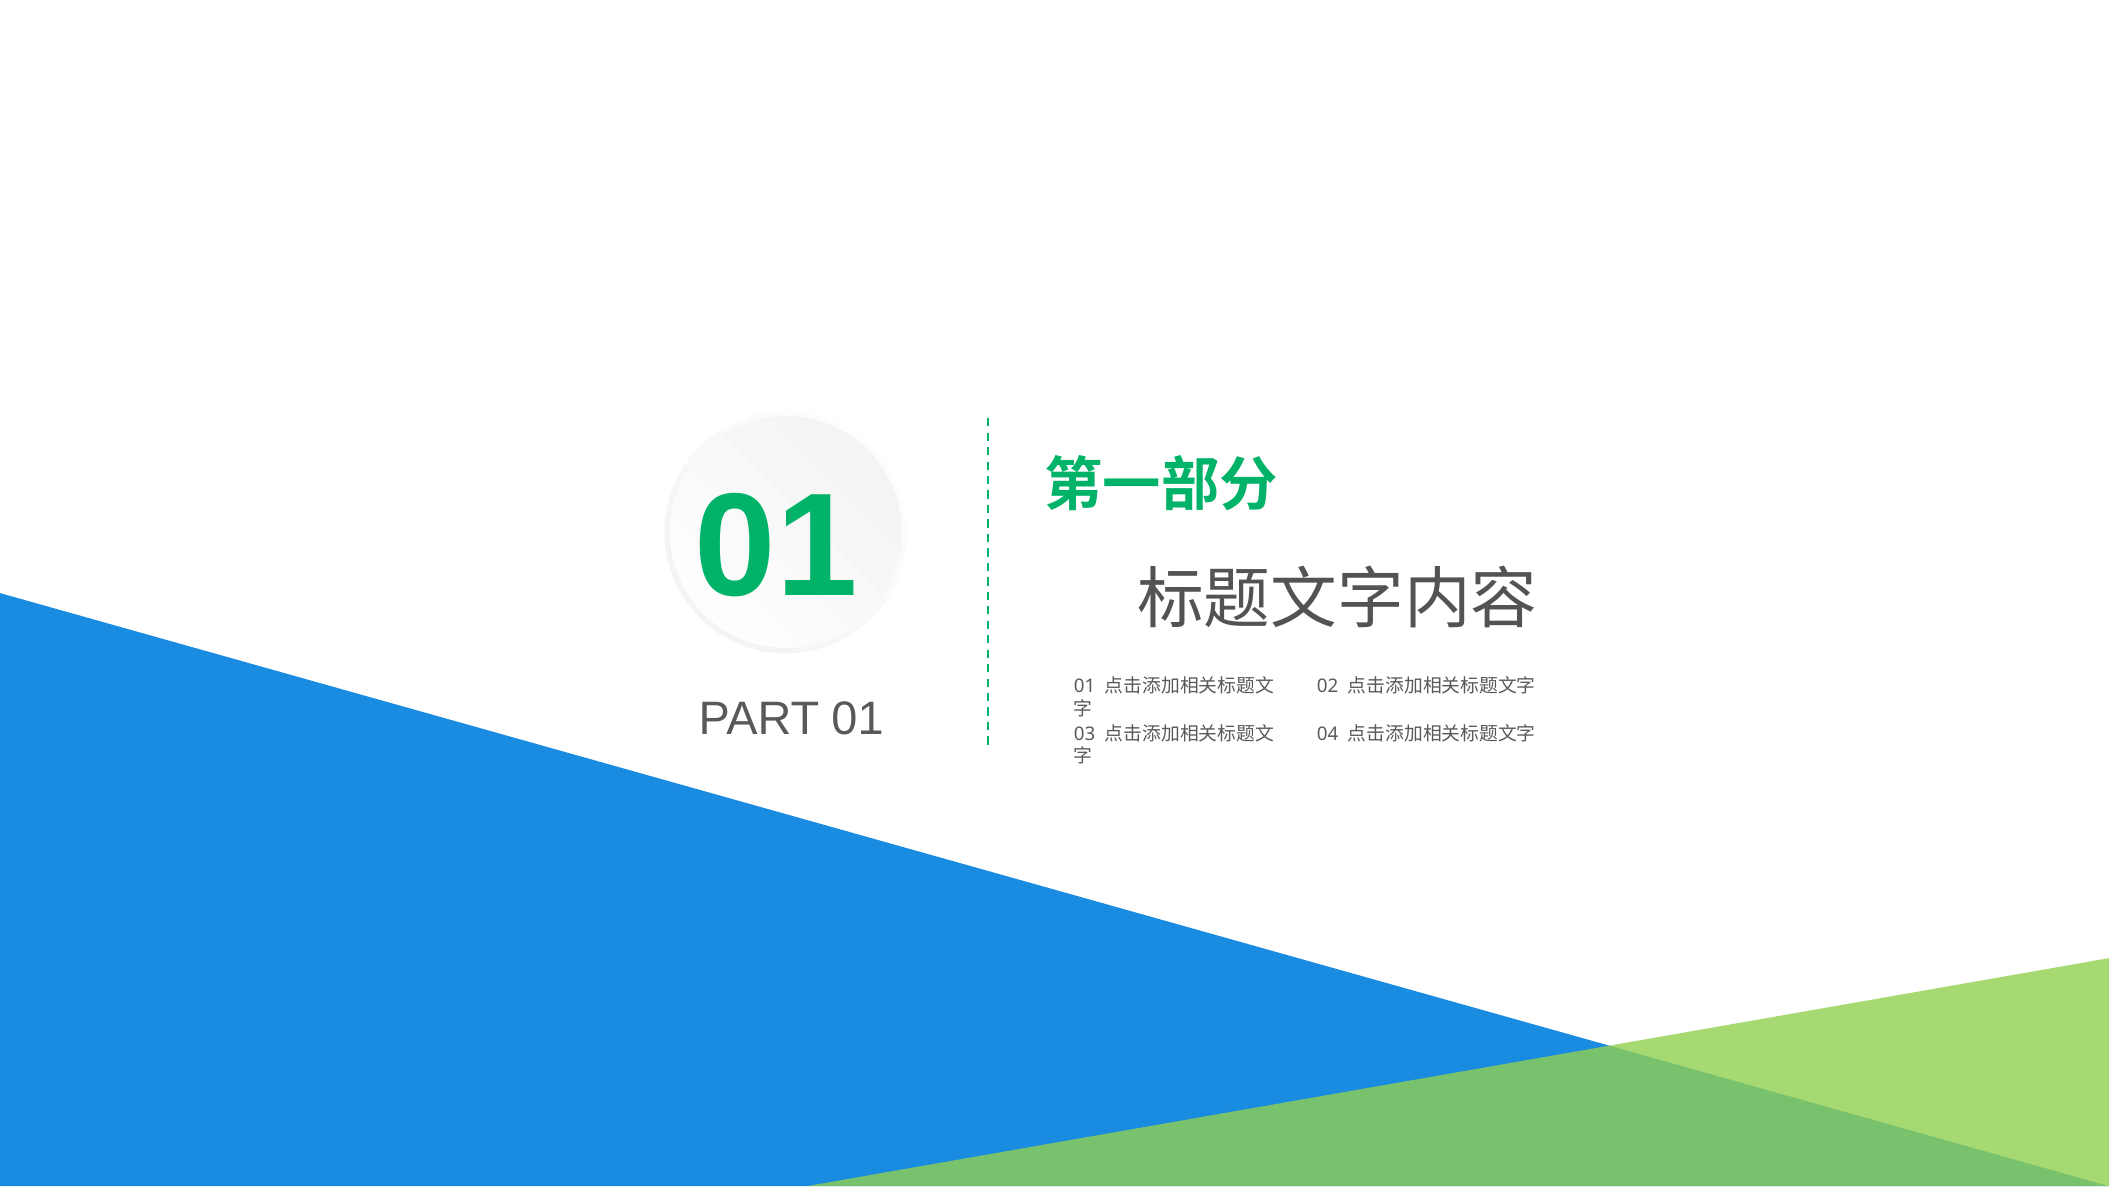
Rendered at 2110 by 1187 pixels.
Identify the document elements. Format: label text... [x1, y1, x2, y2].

text_box 01 点击添加相关标题文字 [1060, 666, 1306, 714]
text_box 02 点击添加相关标题文字 [1302, 666, 1560, 704]
text_box 03 点击添加相关标题文字 [1060, 714, 1306, 774]
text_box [664, 410, 907, 654]
text_box PART 01 [698, 687, 907, 745]
text_box 04 点击添加相关标题文字 [1302, 714, 1560, 751]
text_box [0, 592, 1608, 1187]
text_box [806, 956, 2110, 1187]
text_box 第一部分 标题文字内容 [1010, 439, 1568, 651]
